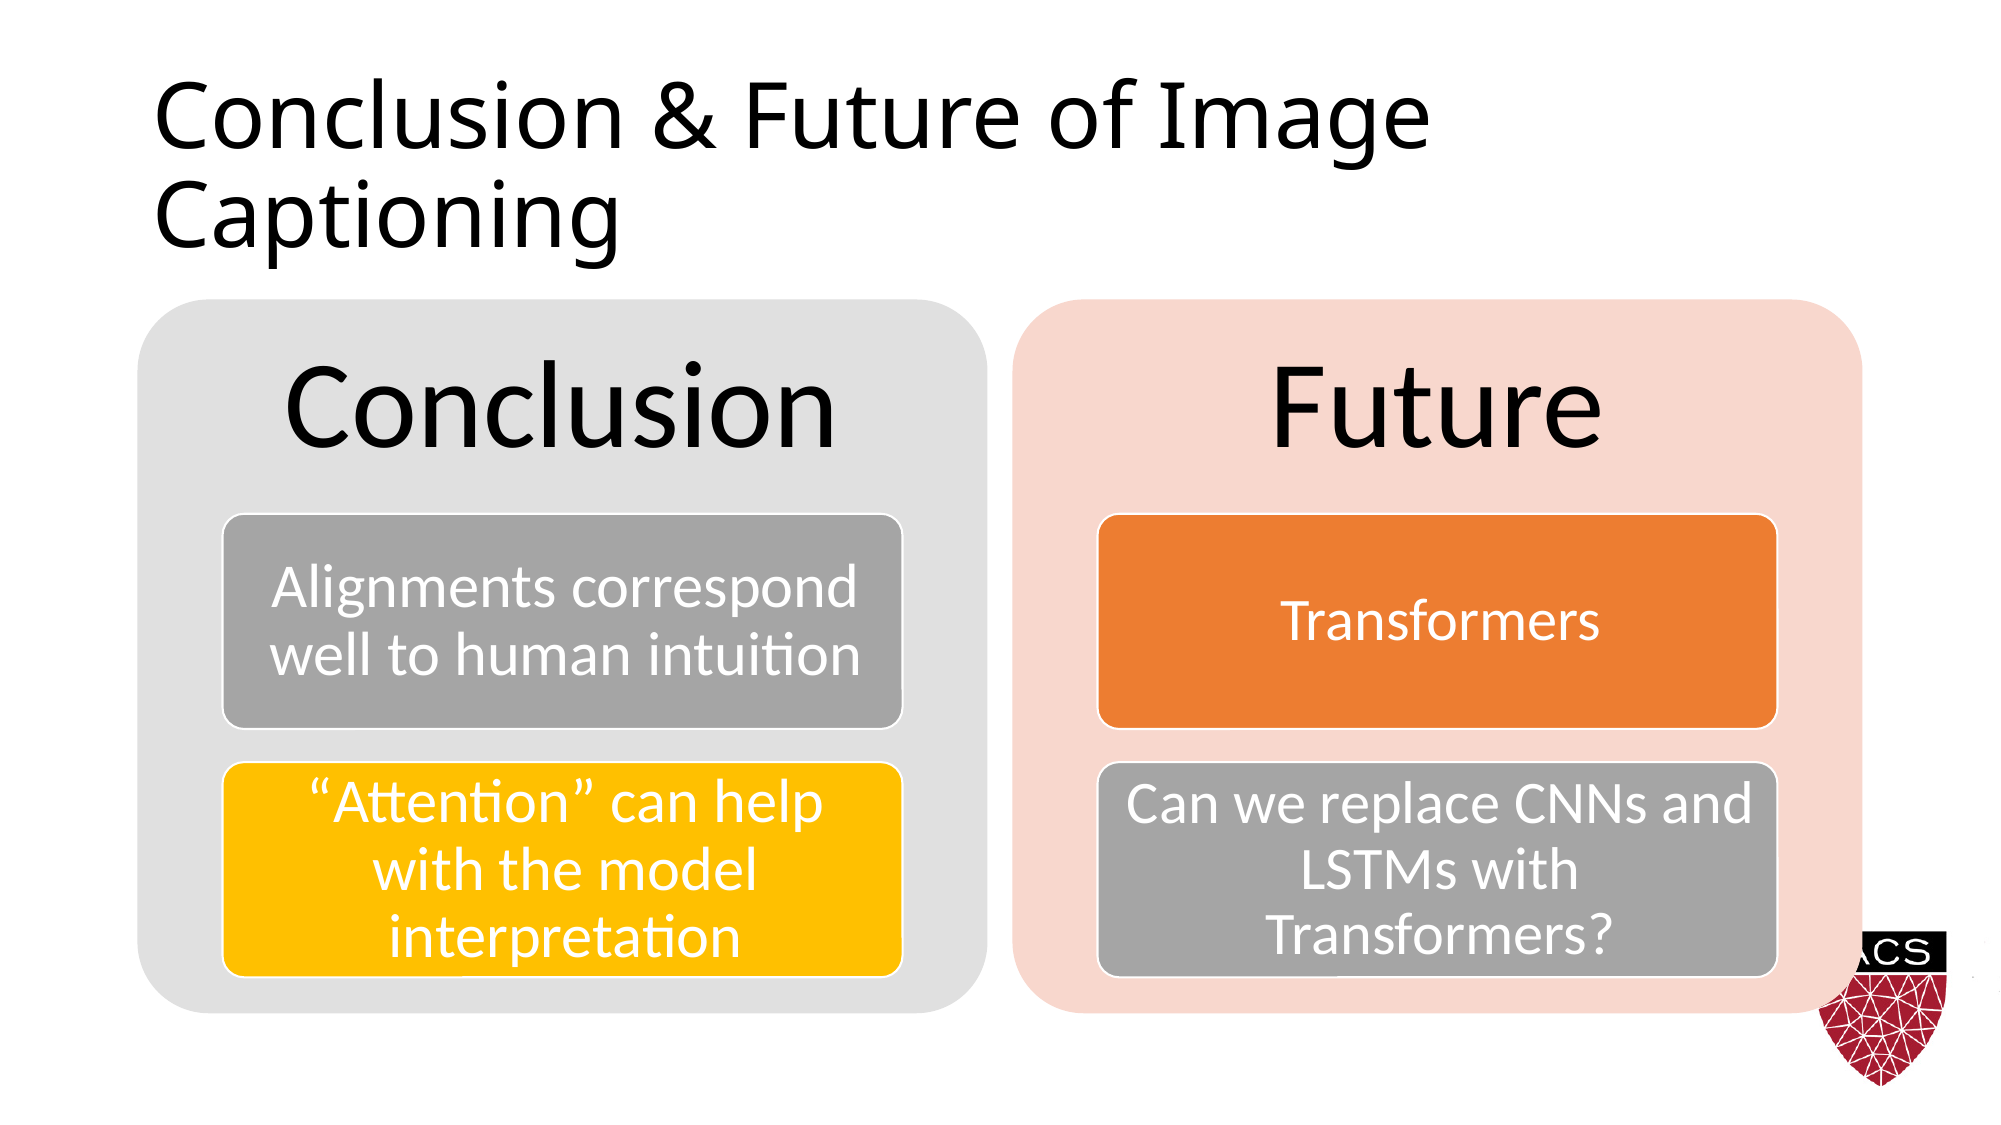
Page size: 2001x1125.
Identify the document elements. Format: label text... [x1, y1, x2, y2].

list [1012, 299, 1863, 1014]
title Conclusion & Future of Image Captioning [137, 59, 1863, 278]
picture [1761, 886, 2000, 1125]
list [137, 299, 988, 1014]
